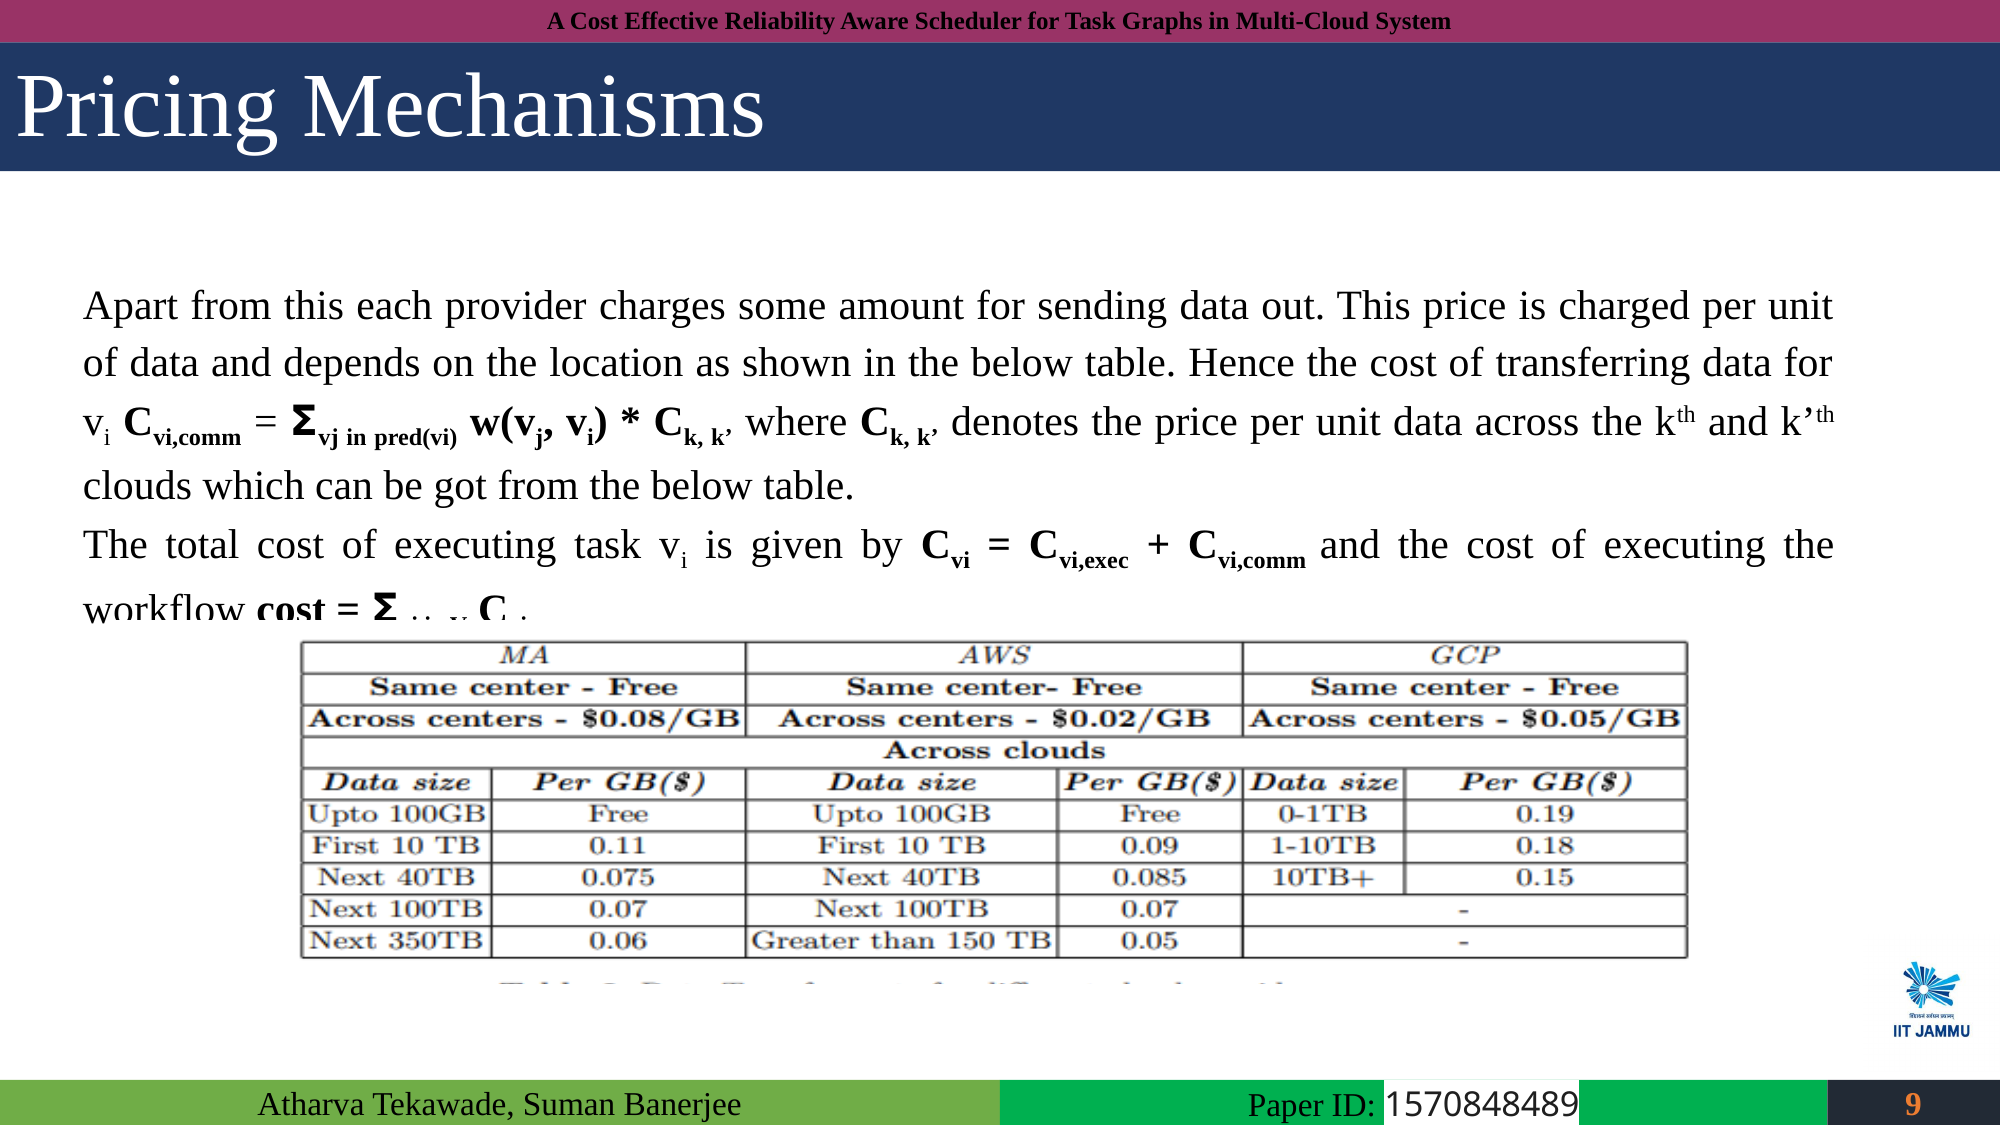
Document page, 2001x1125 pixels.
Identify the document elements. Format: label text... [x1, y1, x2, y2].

title Pricing Mechanisms [0, 42, 2000, 172]
picture [1863, 934, 2000, 1072]
text_box Apart from this each provider charges some amount for sending data out. This price is charged per unit of data and depends on the location as shown in the below table. Hence the cost of transferring data for vi Cvi,comm = 𝝨vj in pred(vi) w(vj, vi) * Ck, k’ where Ck, k’ denotes the price per unit data across the kth and k’th clouds which can be got from the below table. The total cost of executing task vi is given by Cvi = Cvi,exec + Cvi,comm and the cost of executing the workflow cost = 𝝨vi in V Cvi [67, 212, 1850, 704]
picture [107, 620, 1811, 984]
